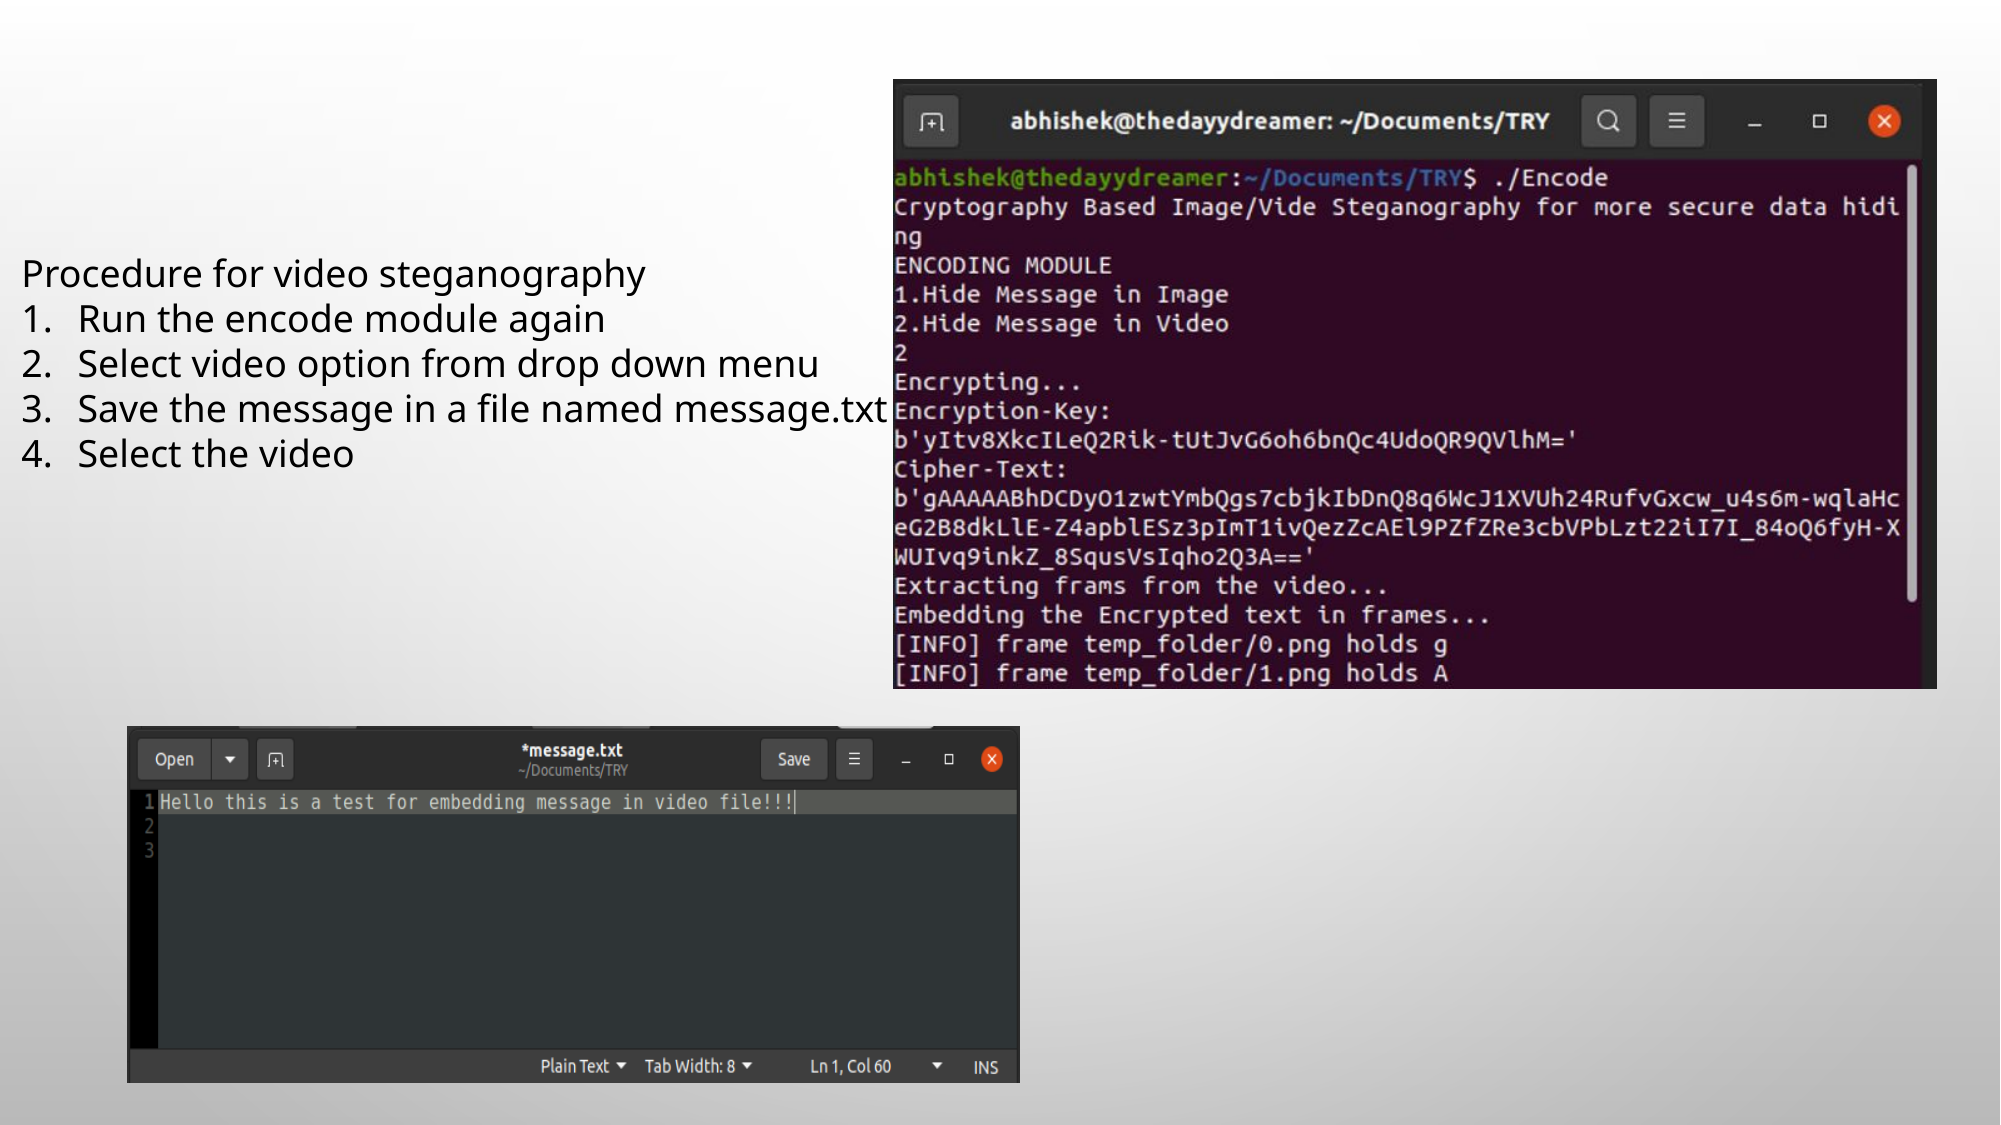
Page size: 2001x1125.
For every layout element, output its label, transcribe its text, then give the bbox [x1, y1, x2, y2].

text_box Procedure for video steganography Run the encode module again Select video option from drop down menu Save the message in a file named message.txt Select the video [6, 242, 888, 483]
picture [0, 0, 2000, 1125]
